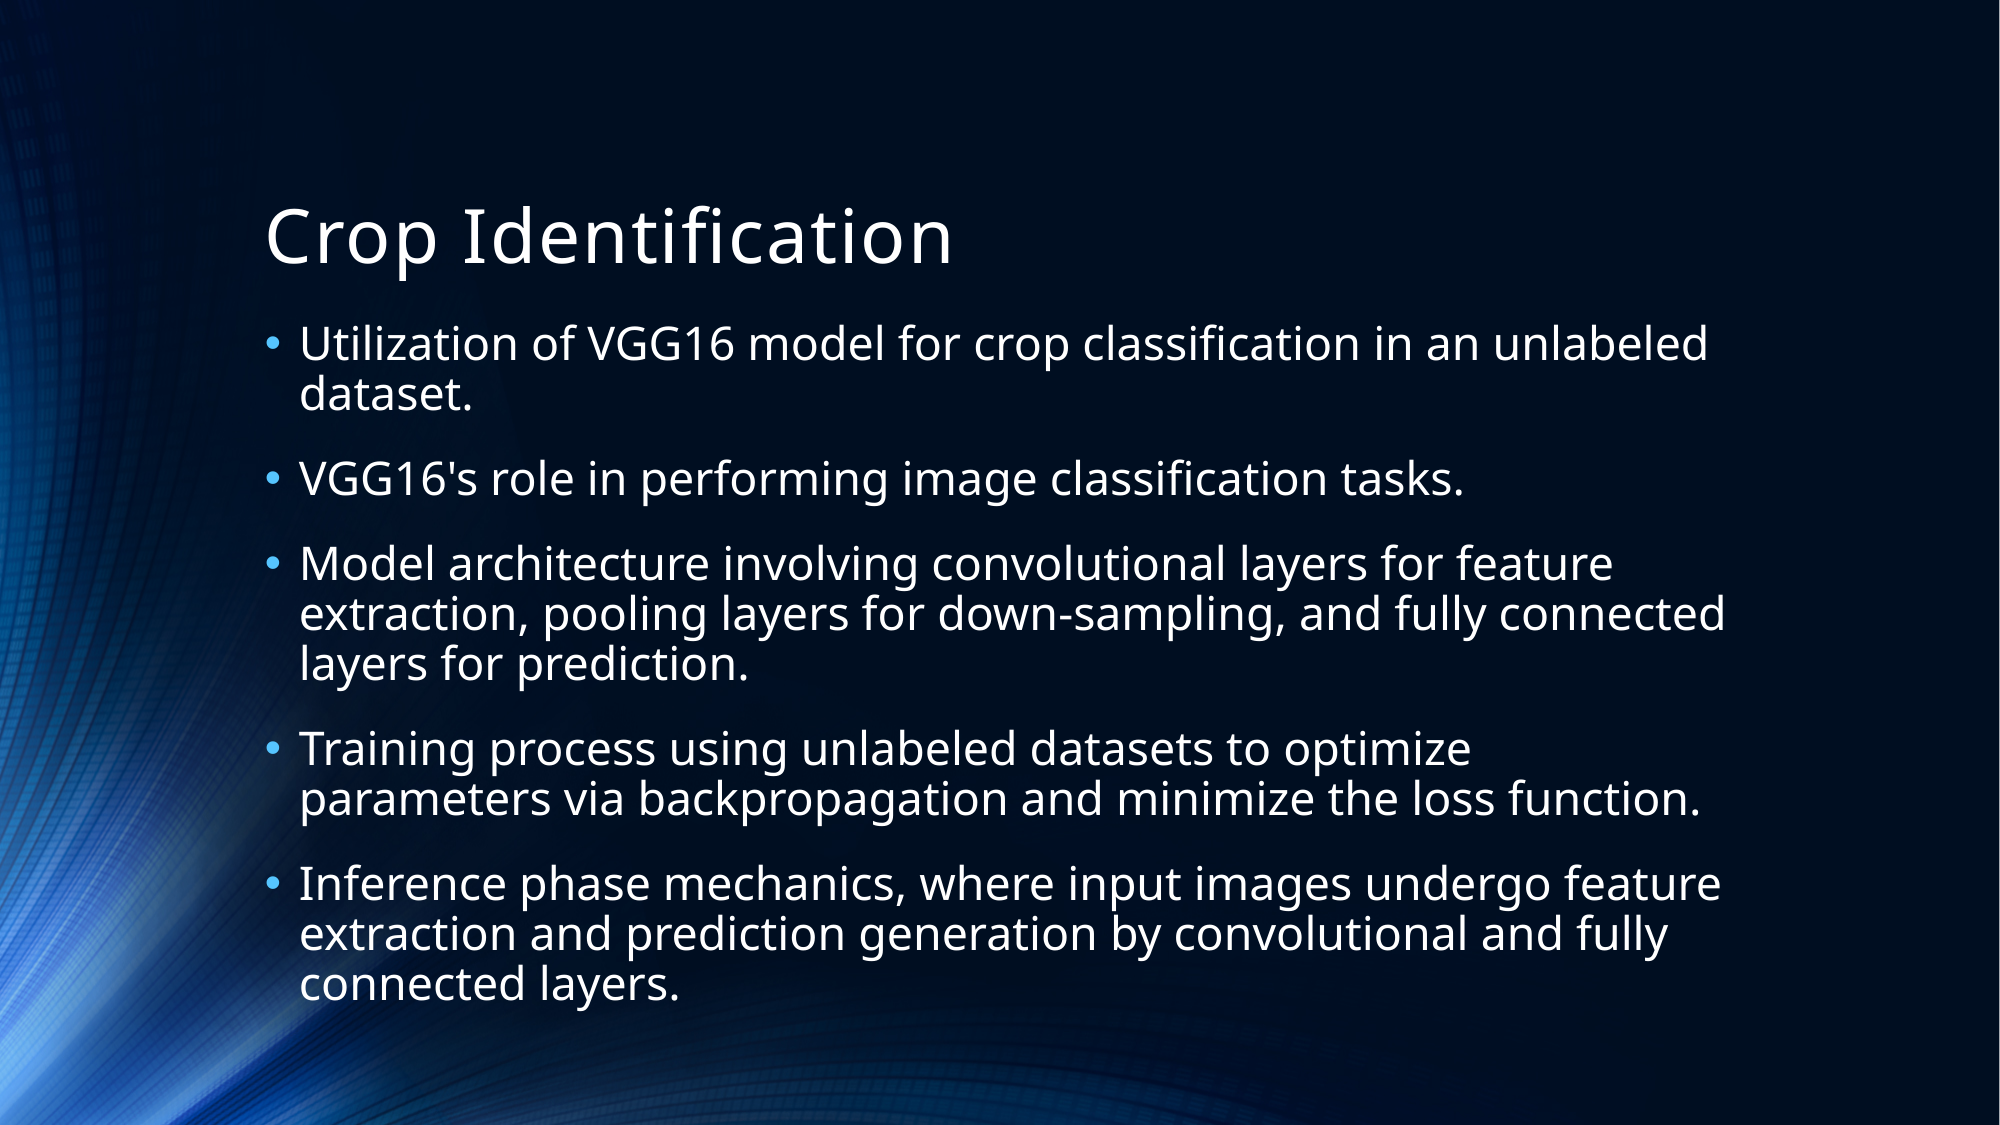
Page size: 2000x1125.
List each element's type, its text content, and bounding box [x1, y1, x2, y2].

picture [0, 0, 2000, 1125]
title Crop Identification [249, 62, 1750, 288]
list Utilization of VGG16 model for crop classification in an unlabeled dataset. VGG16's role in performing image classification tasks. Model architecture involving convolutional layers for feature extraction, pooling layers for down-sampling, and fully connected layers for prediction. Training process using unlabeled datasets to optimize parameters via backpropagation and minimize the loss function. Inference phase mechanics, where input images undergo feature extraction and prediction generation by convolutional and fully connected layers. [249, 312, 1749, 1063]
